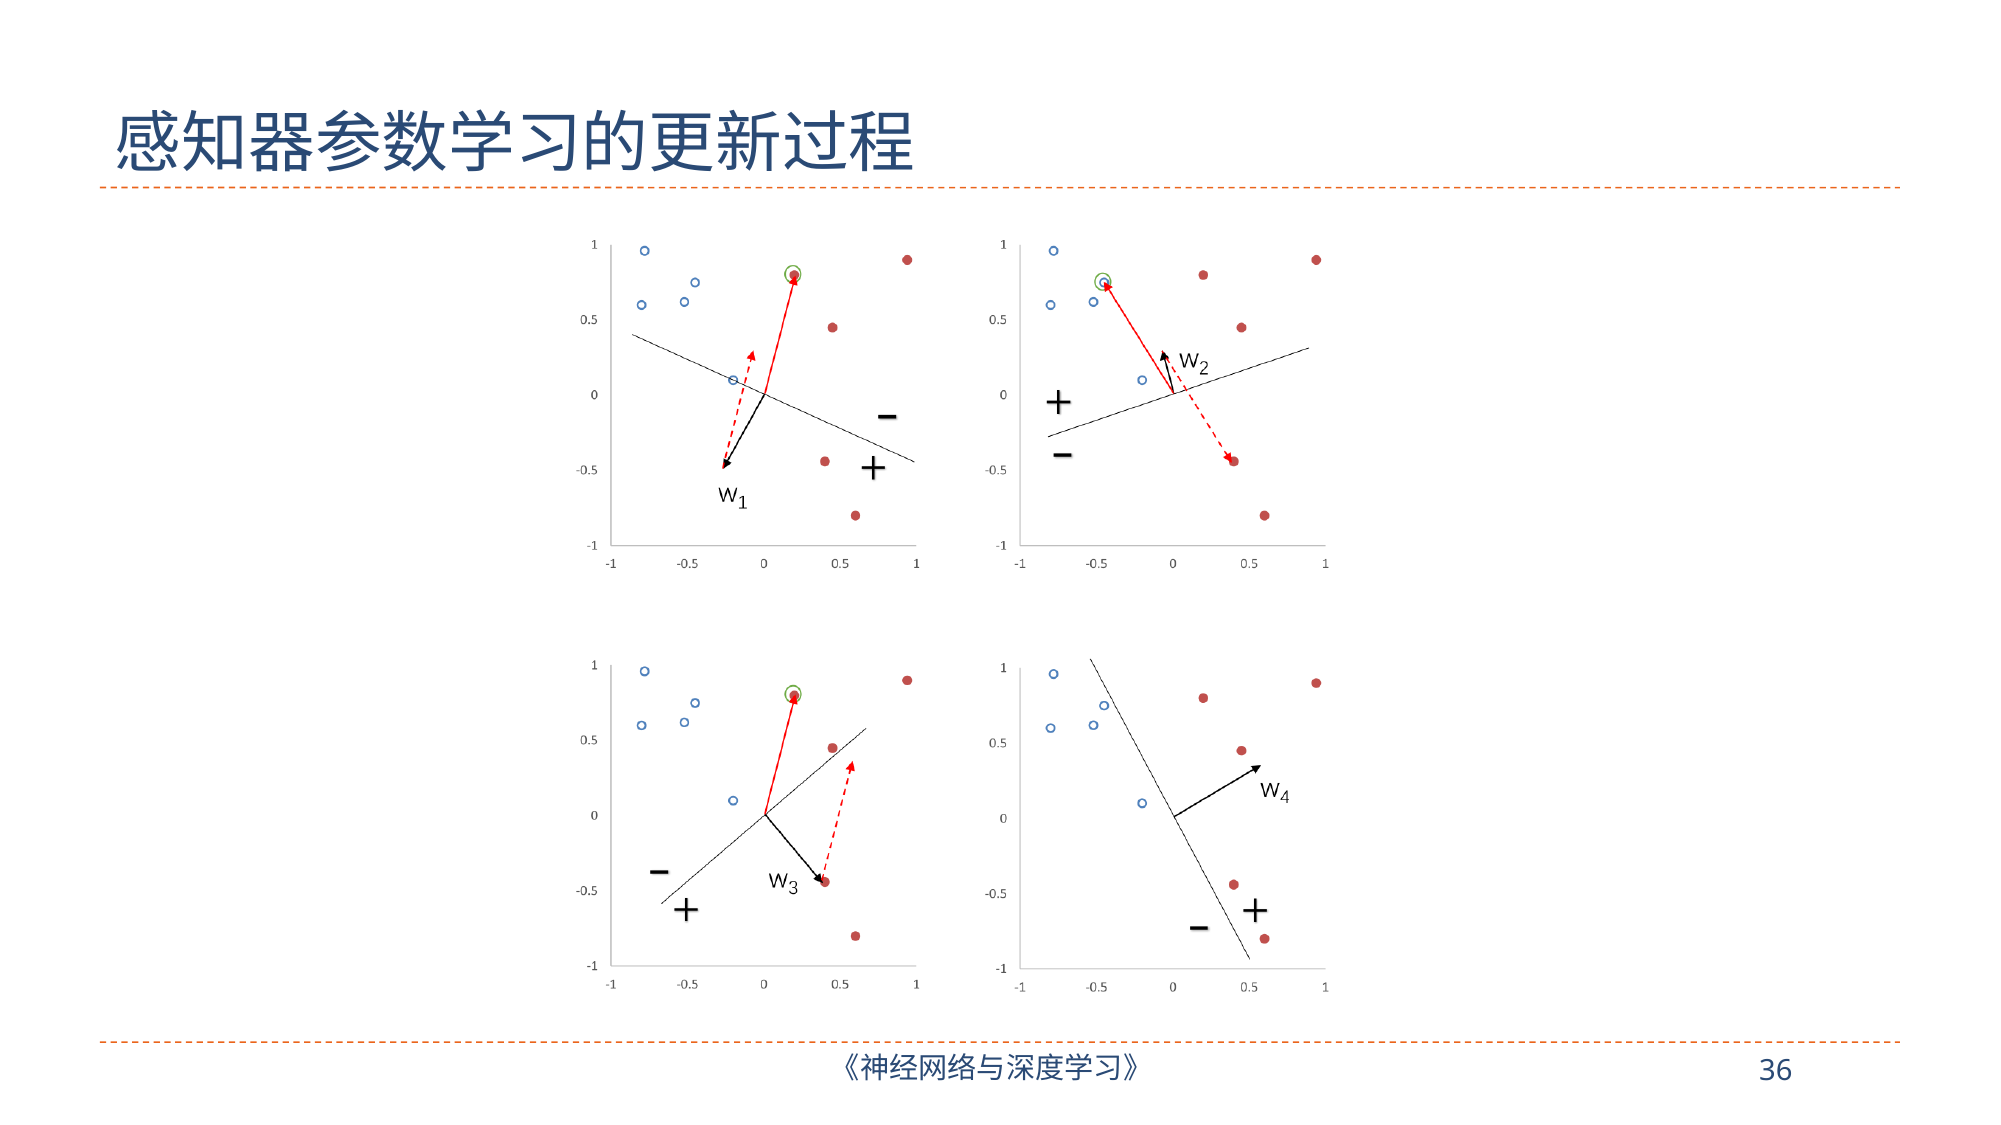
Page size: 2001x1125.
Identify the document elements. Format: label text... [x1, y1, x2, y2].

title 感知器参数学习的更新过程 [99, 24, 1900, 188]
picture [537, 212, 1374, 1011]
